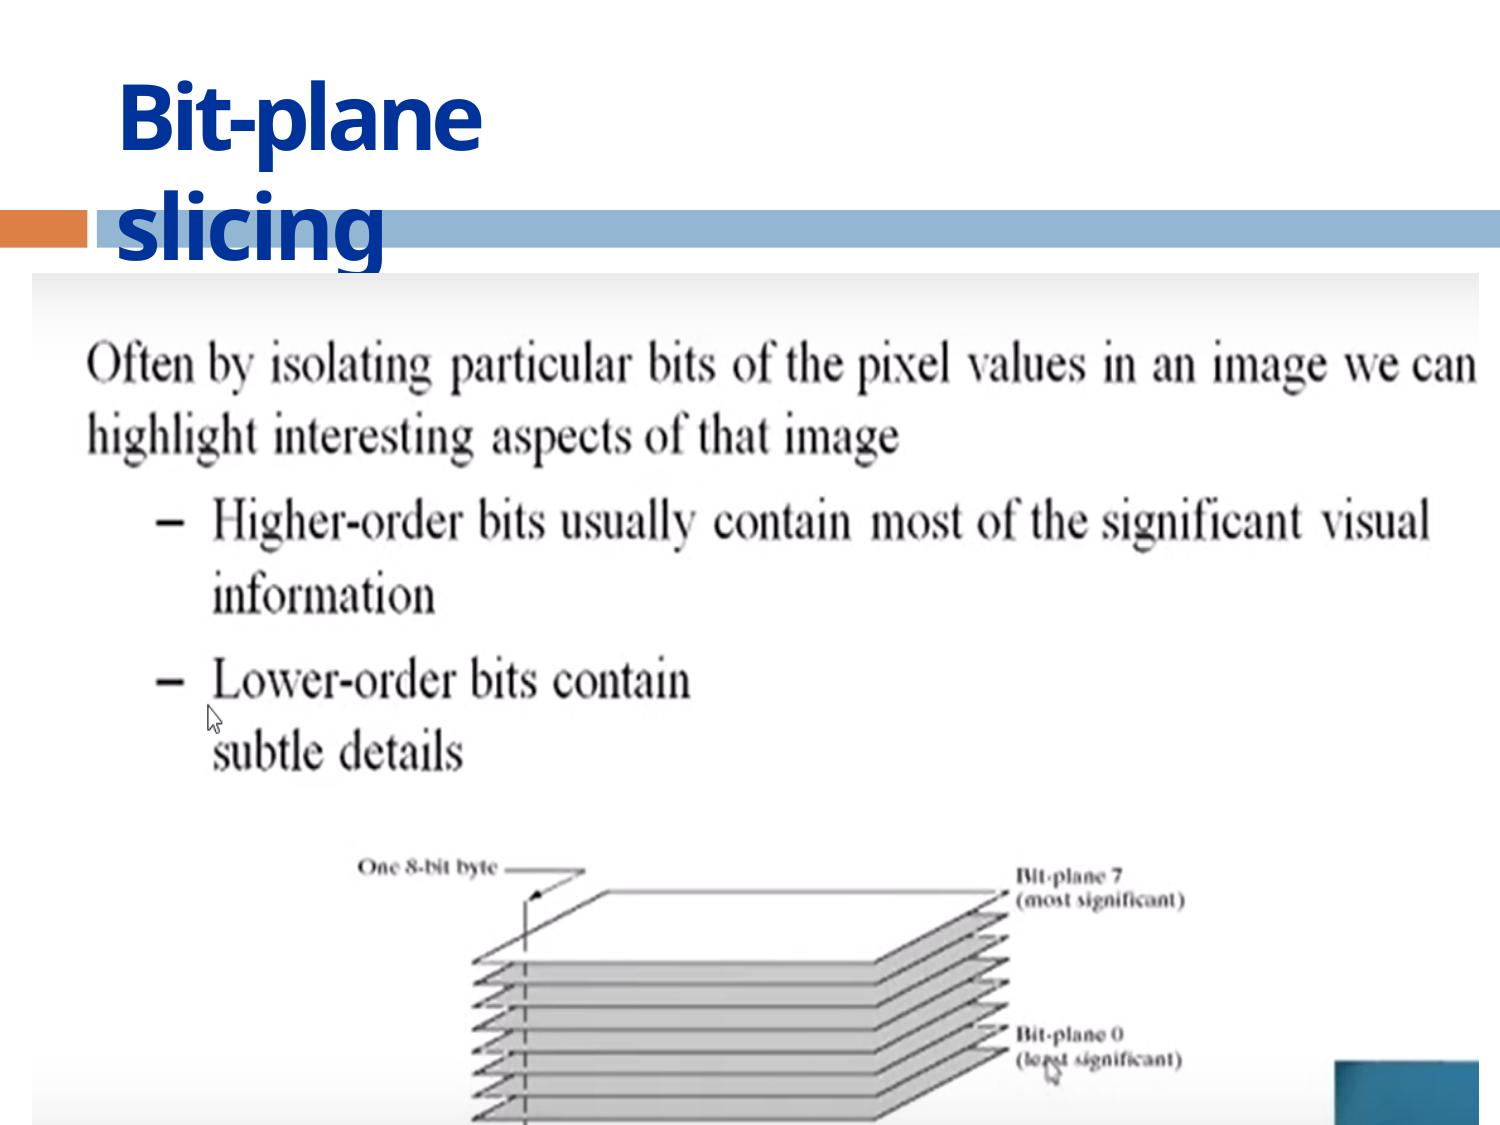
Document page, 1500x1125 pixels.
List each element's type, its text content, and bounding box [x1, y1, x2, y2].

title Bit-plane slicing [113, 56, 726, 271]
picture [32, 272, 1479, 1125]
